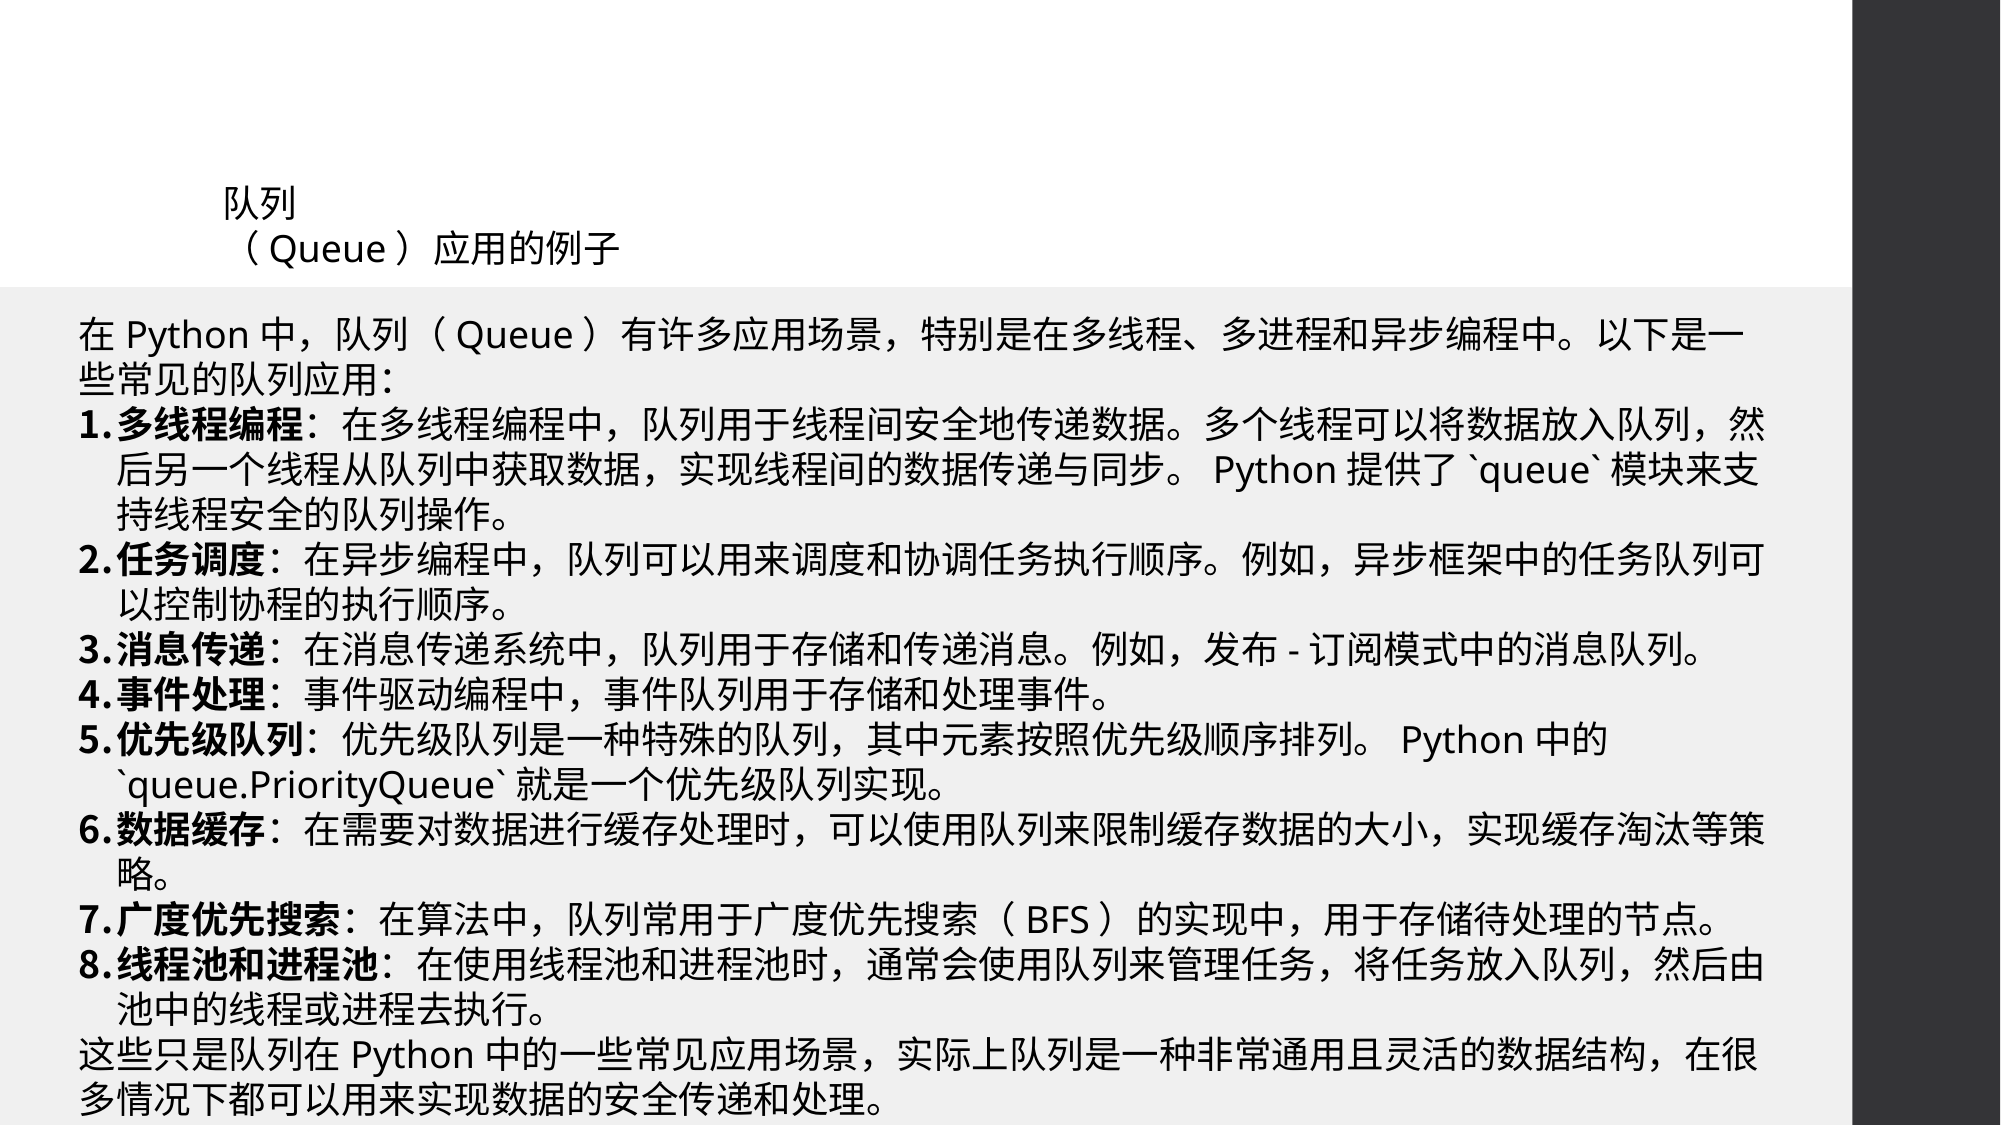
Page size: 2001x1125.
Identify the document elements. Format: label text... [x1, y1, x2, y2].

text_box [0, 287, 1852, 1125]
text_box 在Python中，队列（Queue）有许多应用场景，特别是在多线程、多进程和异步编程中。以下是一些常见的队列应用： 多线程编程：在多线程编程中，队列用于线程间安全地传递数据。多个线程可以将数据放入队列，然后另一个线程从队列中获取数据，实现线程间的数据传递与同步。Python提供了`queue`模块来支持线程安全的队列操作。 任务调度：在异步编程中，队列可以用来调度和协调任务执行顺序。例如，异步框架中的任务队列可以控制协程的执行顺序。 消息传递：在消息传递系统中，队列用于存储和传递消息。例如，发布-订阅模式中的消息队列。 事件处理：事件驱动编程中，事件队列用于存储和处理事件。 优先级队列：优先级队列是一种特殊的队列，其中元素按照优先级顺序排列。Python中的`queue.PriorityQueue`就是一个优先级队列实现。 数据缓存：在需要对数据进行缓存处理时，可以使用队列来限制缓存数据的大小，实现缓存淘汰等策略。 广度优先搜索：在算法中，队列常用于广度优先搜索（BFS）的实现中，用于存储待处理的节点。 线程池和进程池：在使用线程池和进程池时，通常会使用队列来管理任务，将任务放入队列，然后由池中的线程或进程去执行。 这些只是队列在Python中的一些常见应用场景，实际上队列是一种非常通用且灵活的数据结构，在很多情况下都可以用来实现数据的安全传递和处理。 [64, 303, 1797, 1125]
title 队列 （Queue）应用的例子 [206, 60, 1797, 278]
